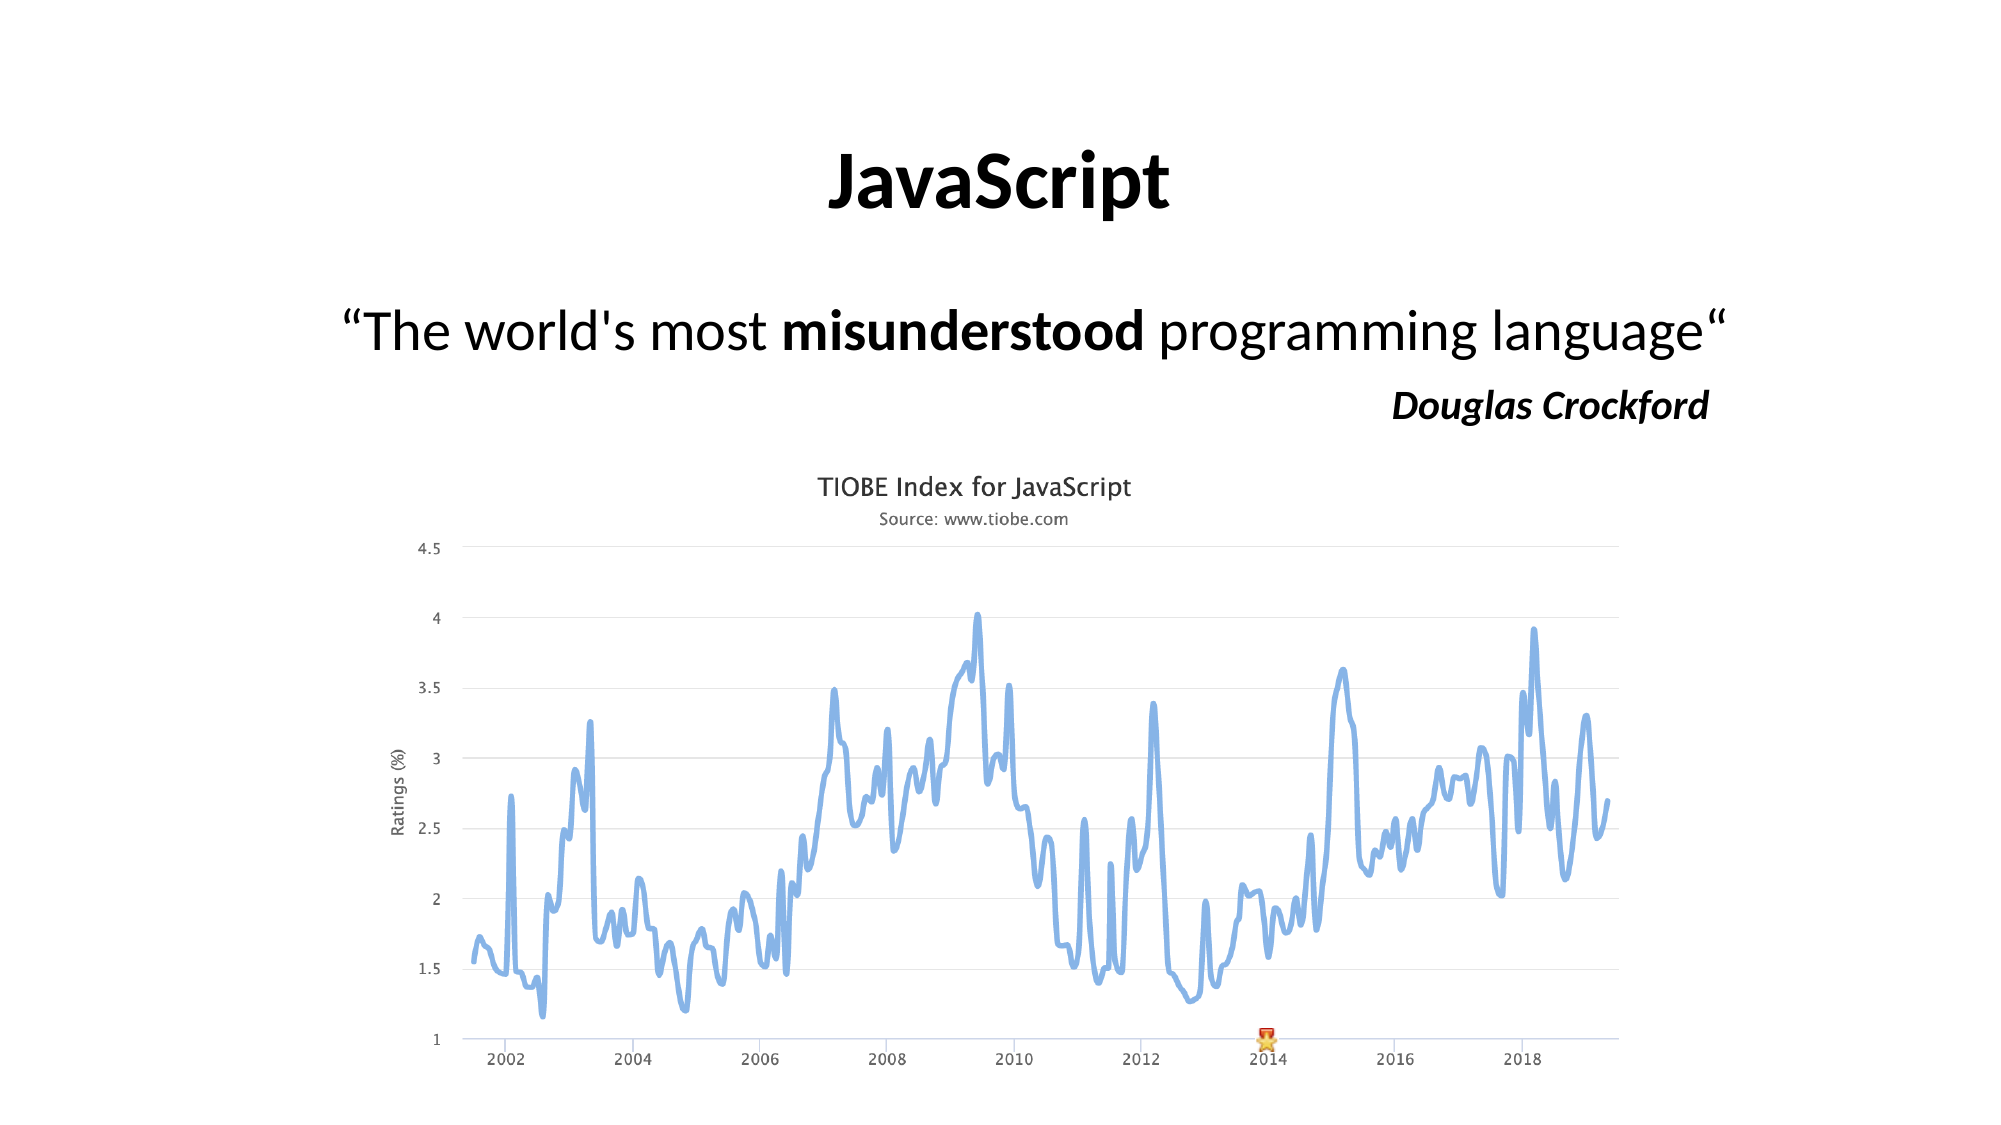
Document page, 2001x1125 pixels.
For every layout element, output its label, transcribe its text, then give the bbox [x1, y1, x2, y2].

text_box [324, 284, 1861, 437]
picture [376, 469, 1624, 1082]
text_box JavaScript [0, 118, 2000, 233]
